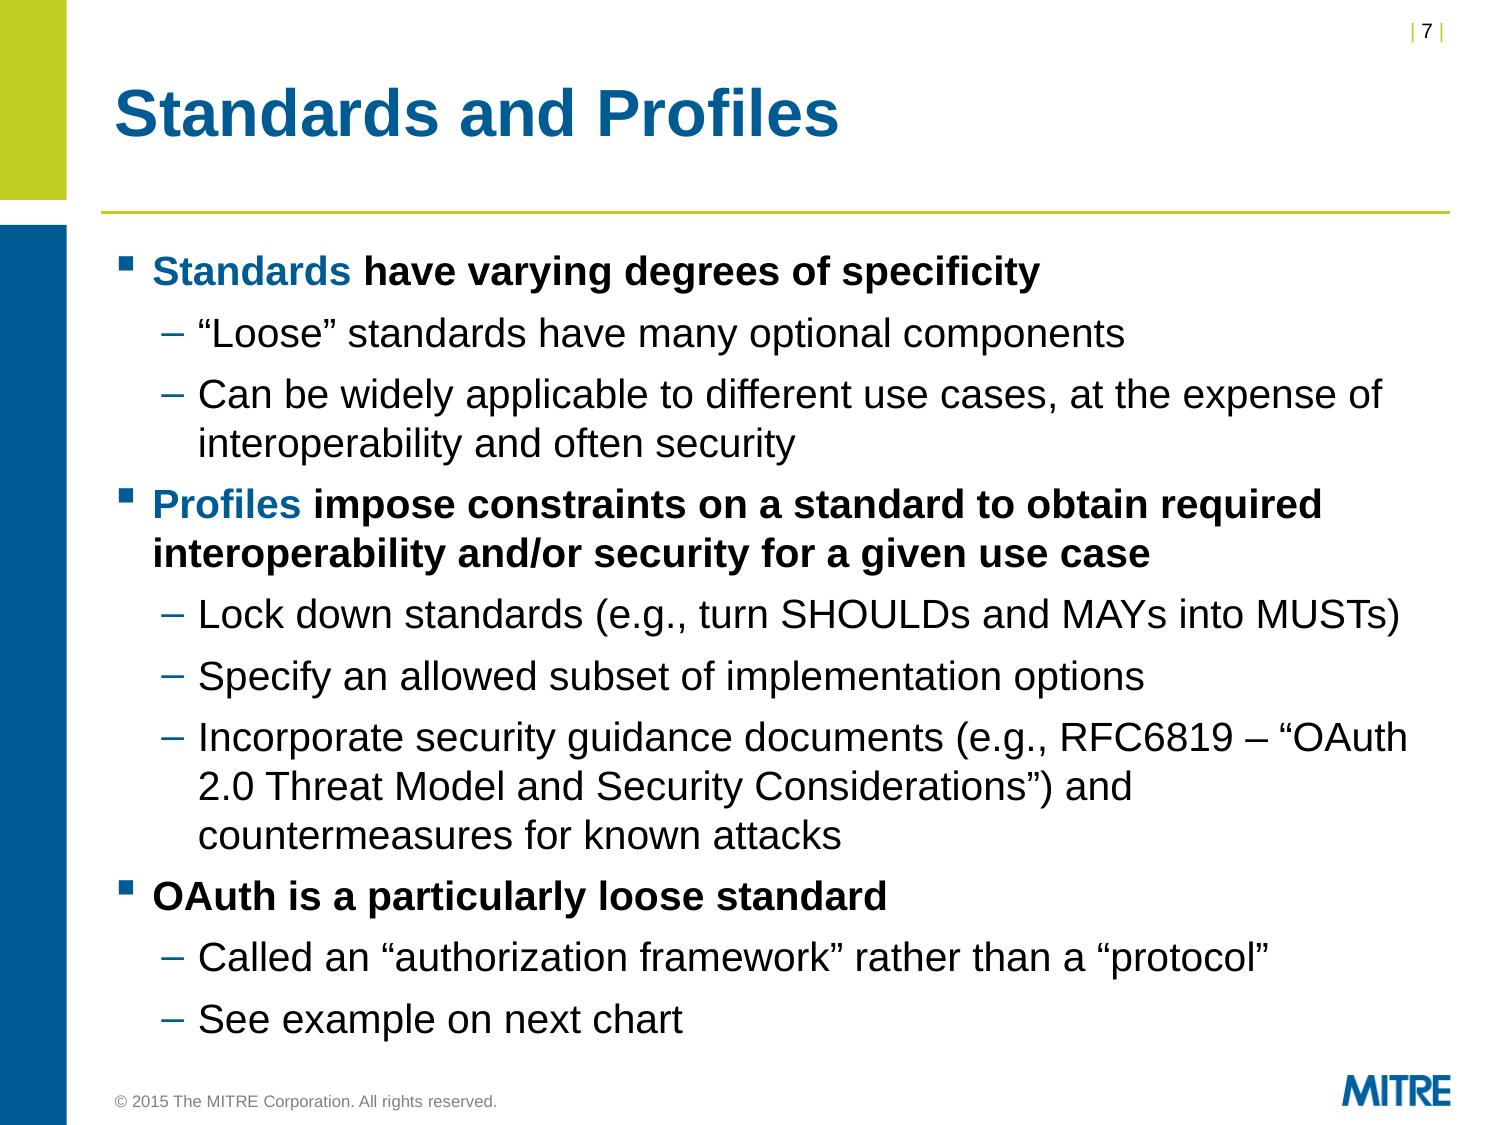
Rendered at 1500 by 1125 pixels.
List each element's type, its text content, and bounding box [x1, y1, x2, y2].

picture [1342, 1072, 1453, 1113]
list Standards have varying degrees of specificity “Loose” standards have many optional components Can be widely applicable to different use cases, at the expense of interoperability and often security Profiles impose constraints on a standard to obtain required interoperability and/or security for a given use case Lock down standards (e.g., turn SHOULDs and MAYs into MUSTs) Specify an allowed subset of implementation options Incorporate security guidance documents (e.g., RFC6819 – “OAuth 2.0 Threat Model and Security Considerations”) and countermeasures for known attacks OAuth is a particularly loose standard Called an “authorization framework” rather than a “protocol” See example on next chart [99, 237, 1450, 1052]
title Standards and Profiles [99, 45, 1450, 188]
